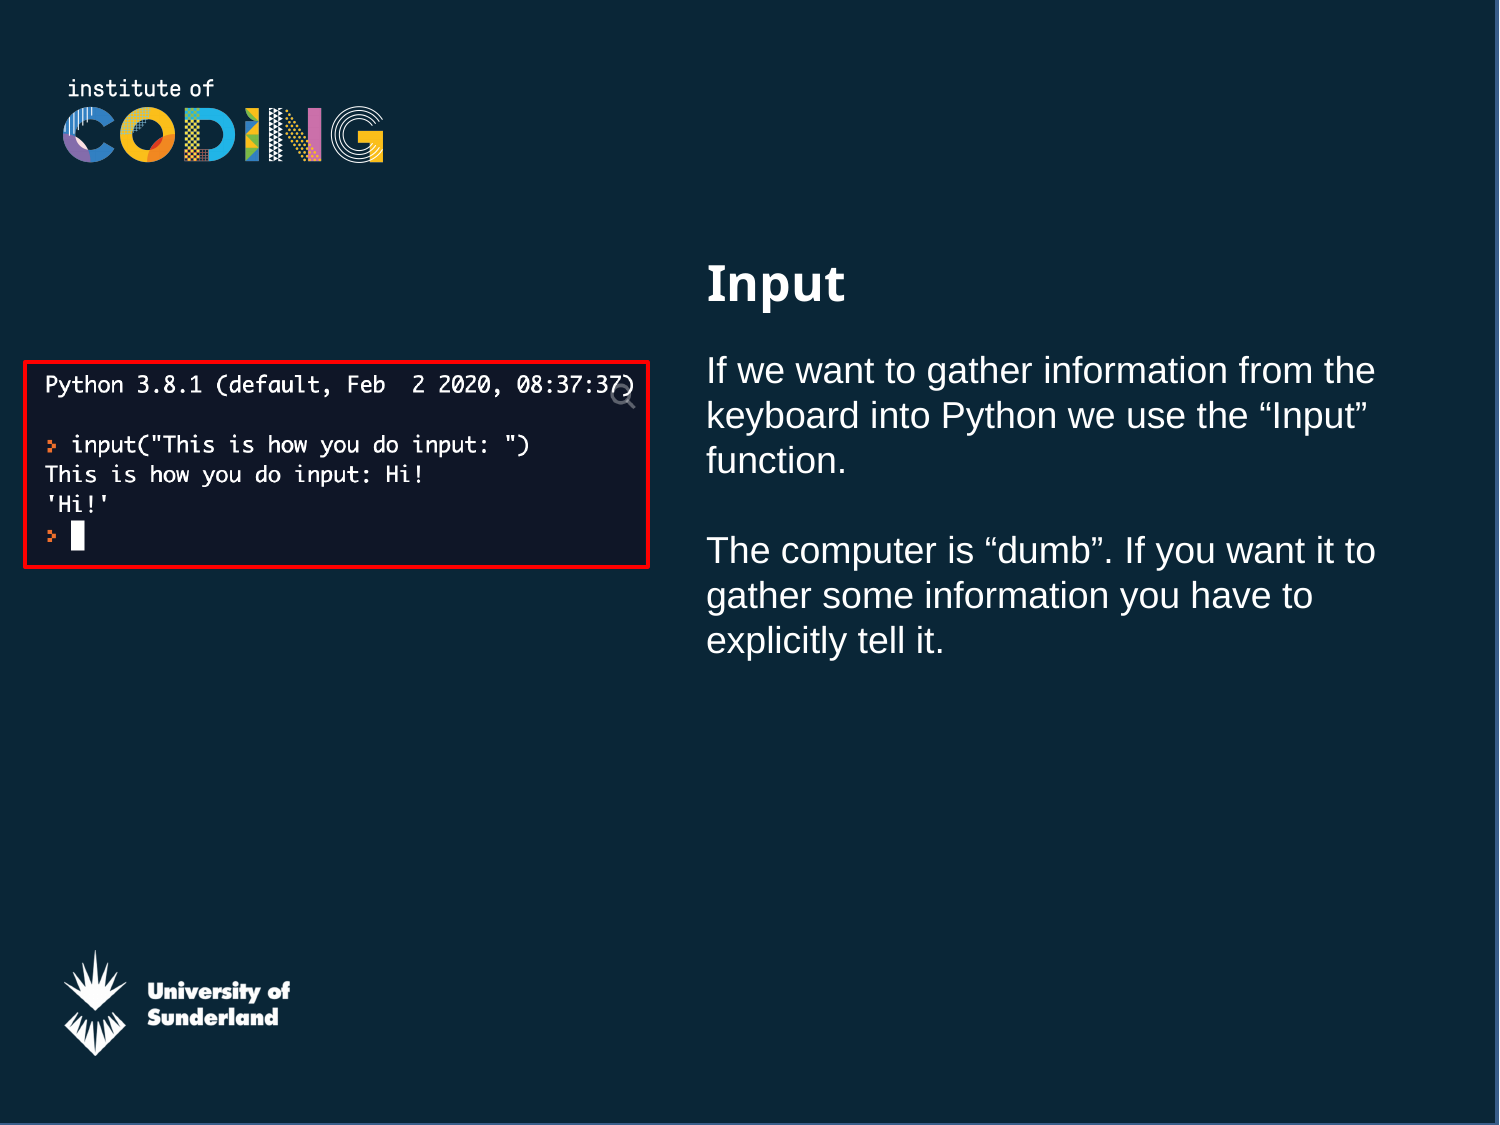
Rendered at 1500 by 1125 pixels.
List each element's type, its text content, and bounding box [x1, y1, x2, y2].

text_box Input [700, 244, 1398, 320]
picture [63, 78, 384, 163]
picture [26, 363, 646, 565]
picture [64, 950, 290, 1056]
text_box If we want to gather information from the keyboard into Python we use the “Input” function. The computer is “dumb”. If you want it to gather some information you have to explicitly tell it. [698, 339, 1449, 714]
text_box [0, 0, 1497, 1125]
